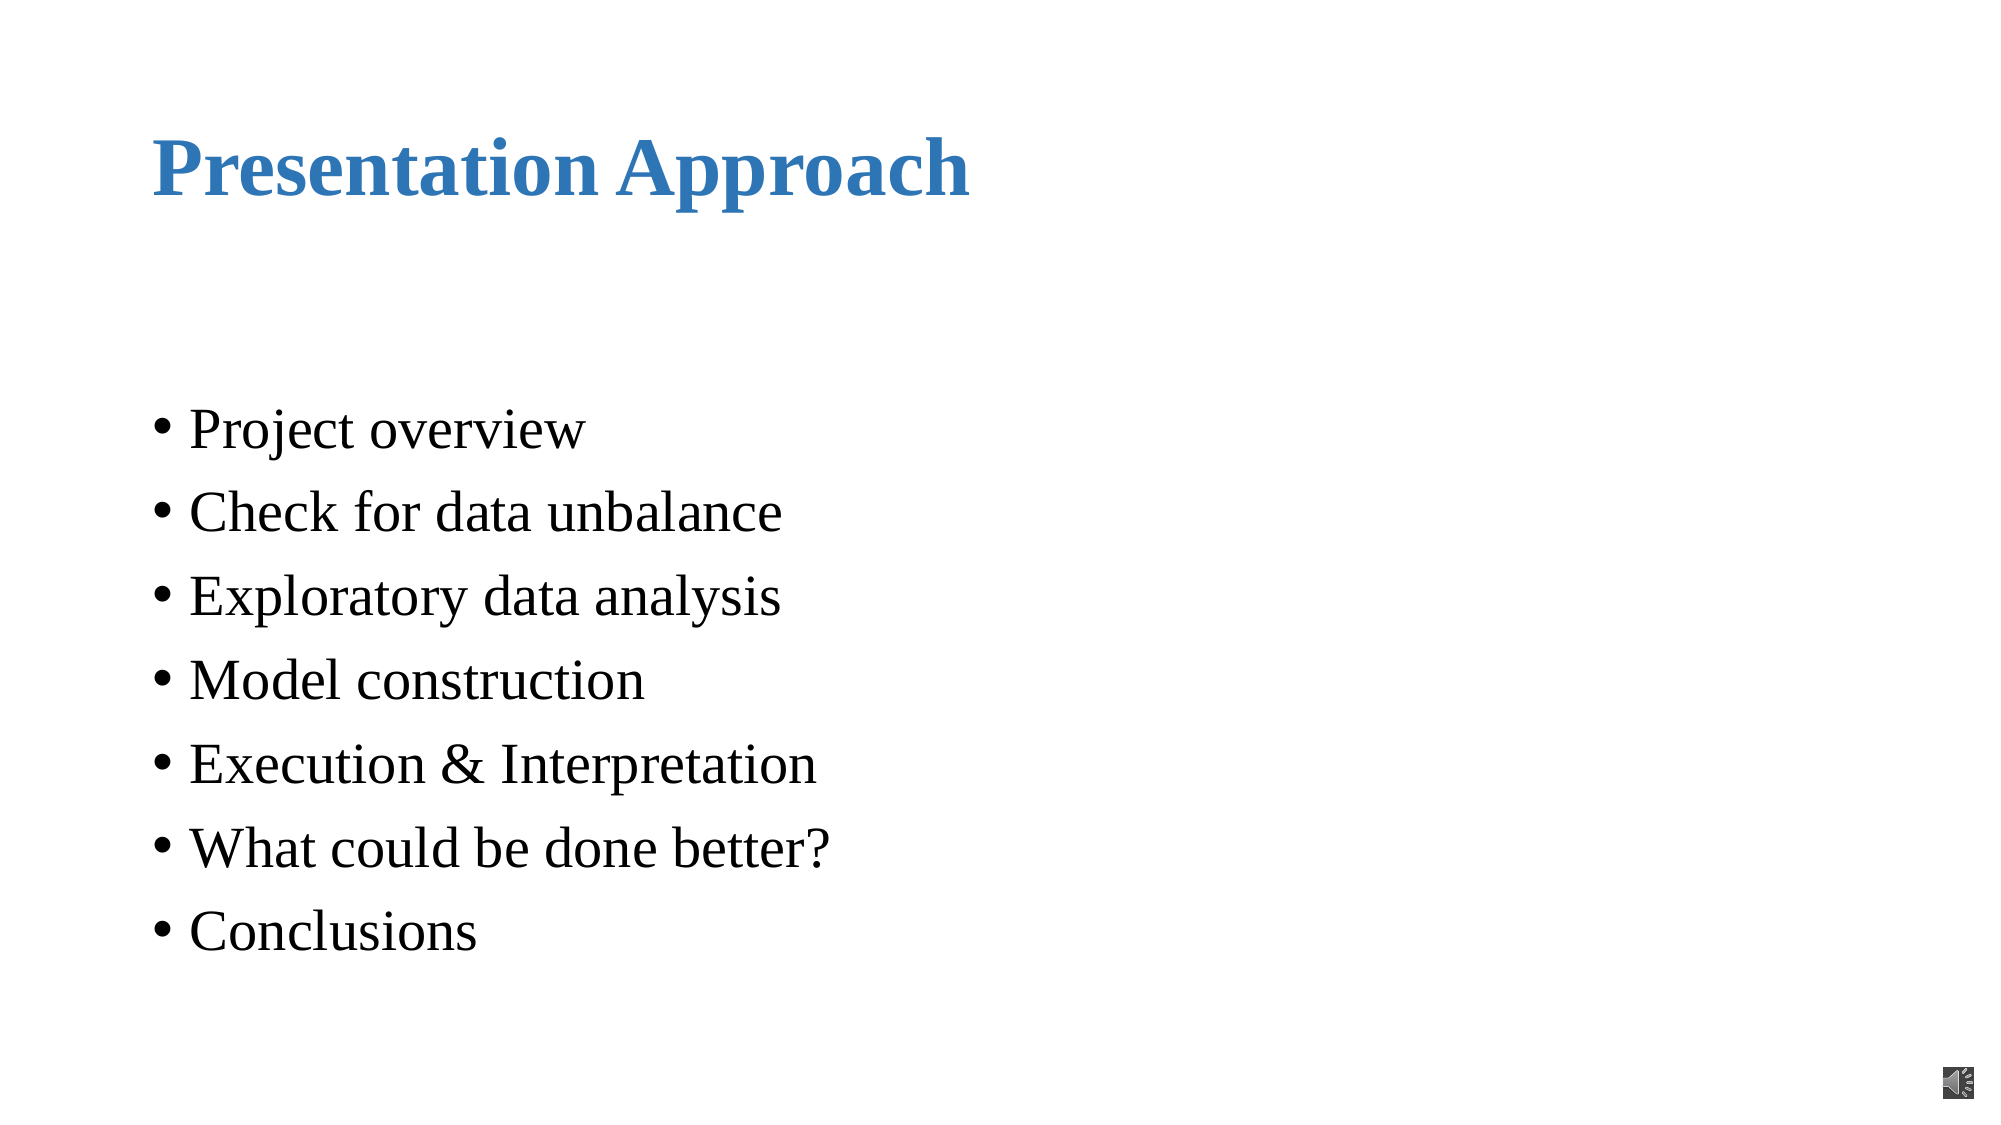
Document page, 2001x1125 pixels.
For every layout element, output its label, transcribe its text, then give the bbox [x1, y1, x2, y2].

title Presentation Approach [137, 59, 1863, 278]
list Project overview Check for data unbalance Exploratory data analysis Model construction Execution & Interpretation What could be done better? Conclusions [137, 299, 1863, 1014]
picture [1941, 1066, 1975, 1100]
